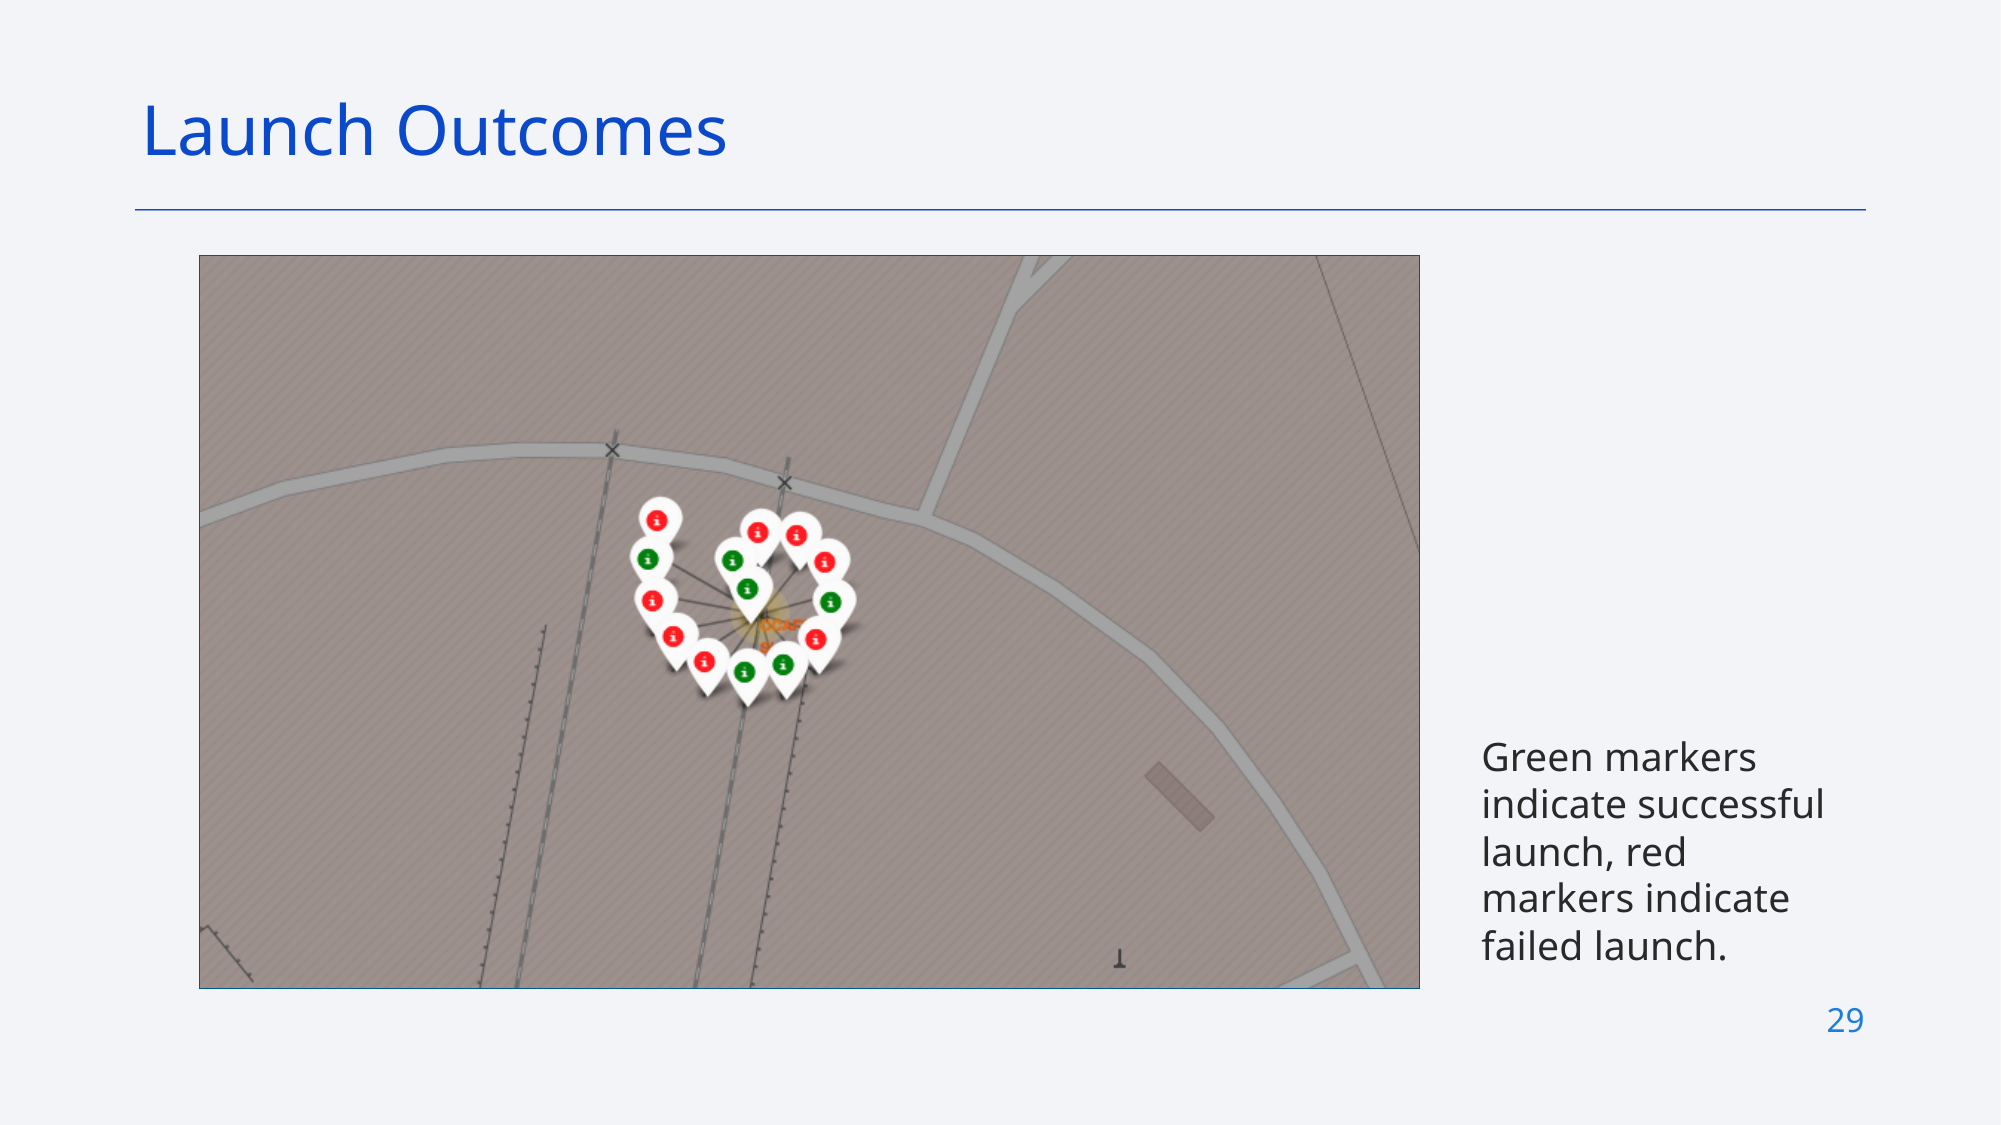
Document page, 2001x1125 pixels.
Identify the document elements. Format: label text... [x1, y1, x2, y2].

picture [0, 0, 2001, 1125]
text_box Green markers indicate successful launch, red markers indicate failed launch. [1466, 725, 1843, 989]
text_box Launch Outcomes [126, 88, 1852, 179]
slide_number 29 [1429, 988, 1880, 1055]
